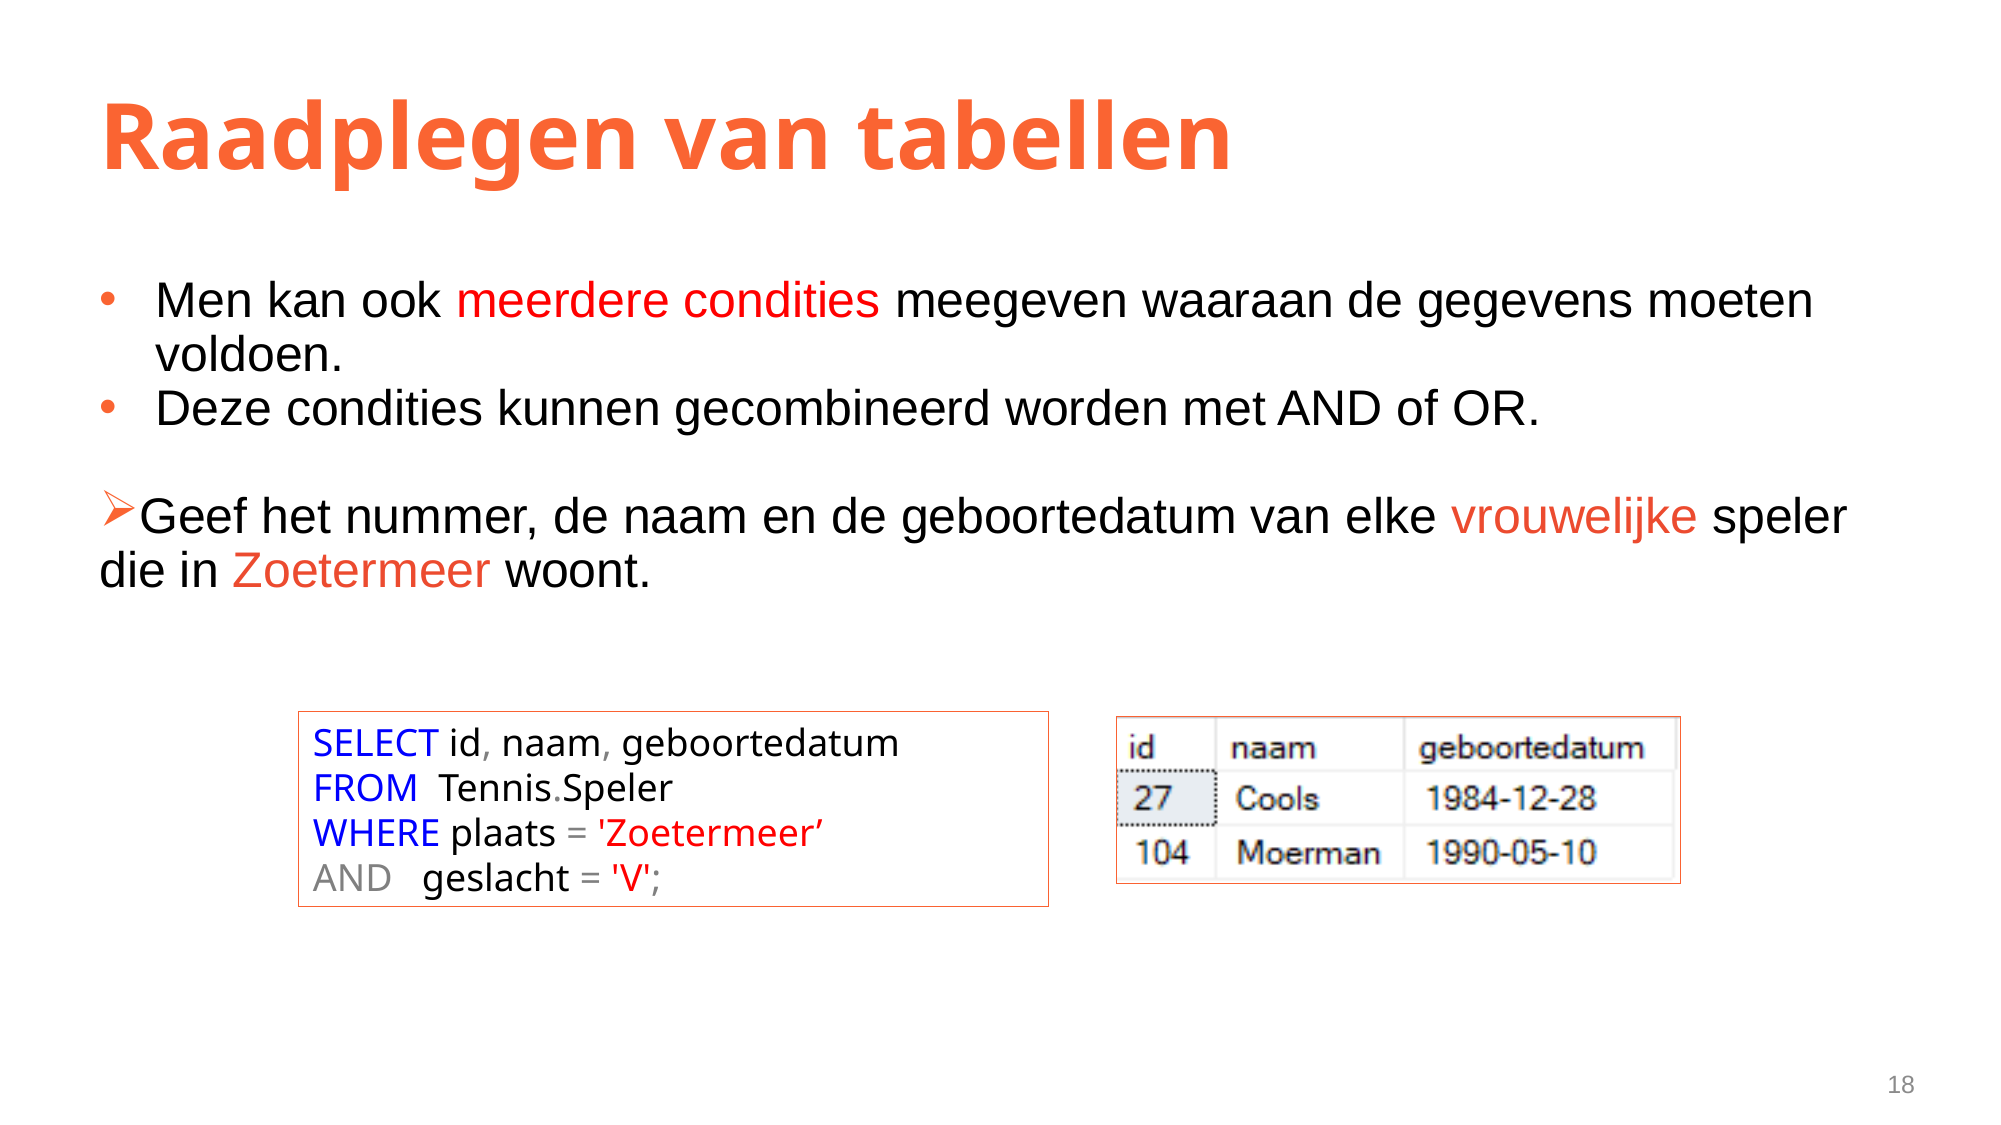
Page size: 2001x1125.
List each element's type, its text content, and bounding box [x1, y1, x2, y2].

list Men kan ook meerdere condities meegeven waaraan de gegevens moeten voldoen. Deze condities kunnen gecombineerd worden met AND of OR. Geef het nummer, de naam en de geboortedatum van elke vrouwelijke speler die in Zoetermeer woont. [84, 267, 1916, 1041]
slide_number 18 [1815, 1061, 1916, 1107]
title Raadplegen van tabellen [84, 49, 1916, 233]
text_box SELECT id, naam, geboortedatum FROM Tennis.Speler WHERE plaats = 'Zoetermeer’ AND geslacht = 'V'; [298, 711, 1049, 907]
picture [1116, 716, 1681, 884]
